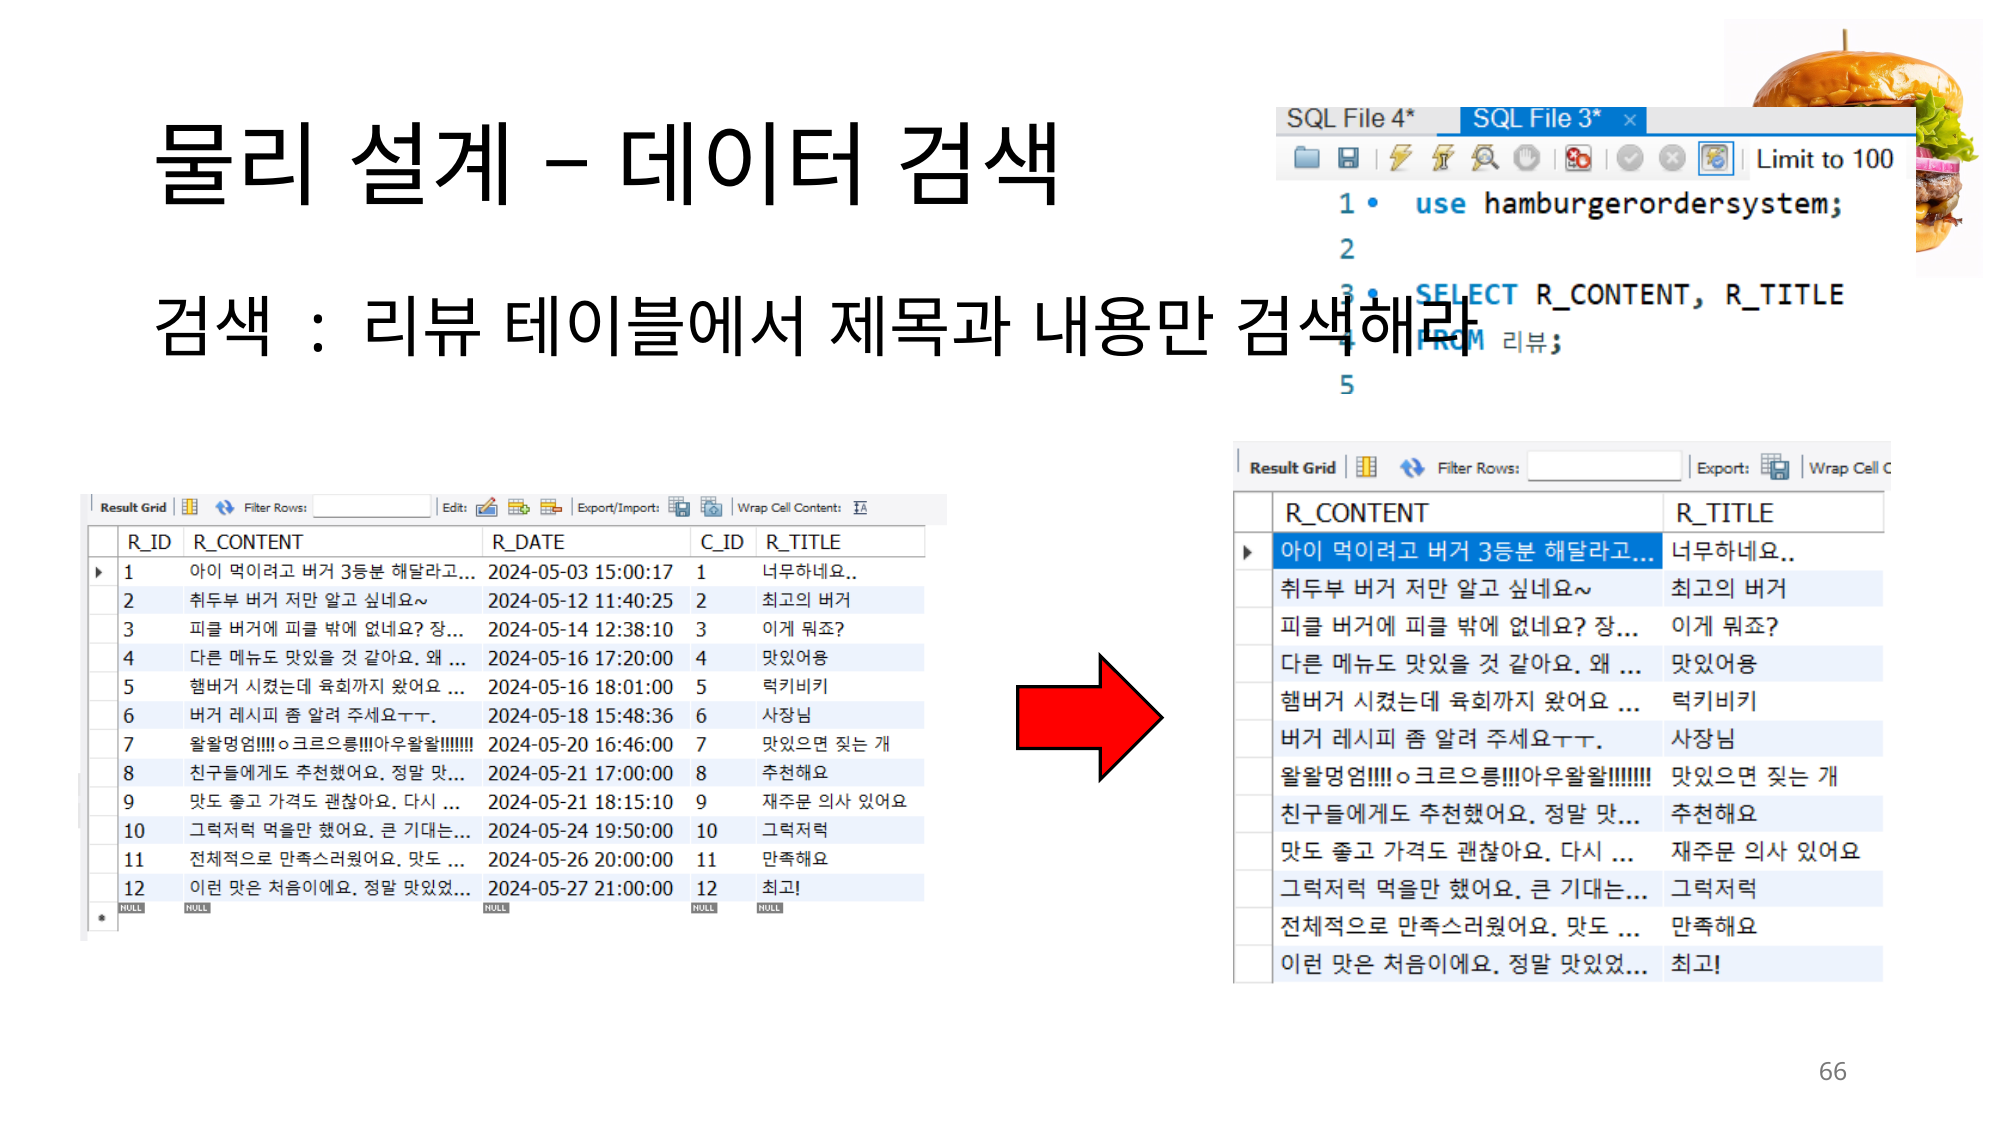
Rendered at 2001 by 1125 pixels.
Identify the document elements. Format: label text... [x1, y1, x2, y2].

text_box 검색 : 리뷰 테이블에서 제목과 내용만 검색해라 [137, 277, 1276, 372]
text_box [1016, 652, 1165, 784]
slide_number 66 [1412, 1042, 1863, 1103]
title 물리 설계 – 데이터 검색 [137, 59, 1863, 277]
picture [1276, 19, 1983, 394]
picture [1232, 440, 1892, 1005]
picture [77, 494, 948, 941]
